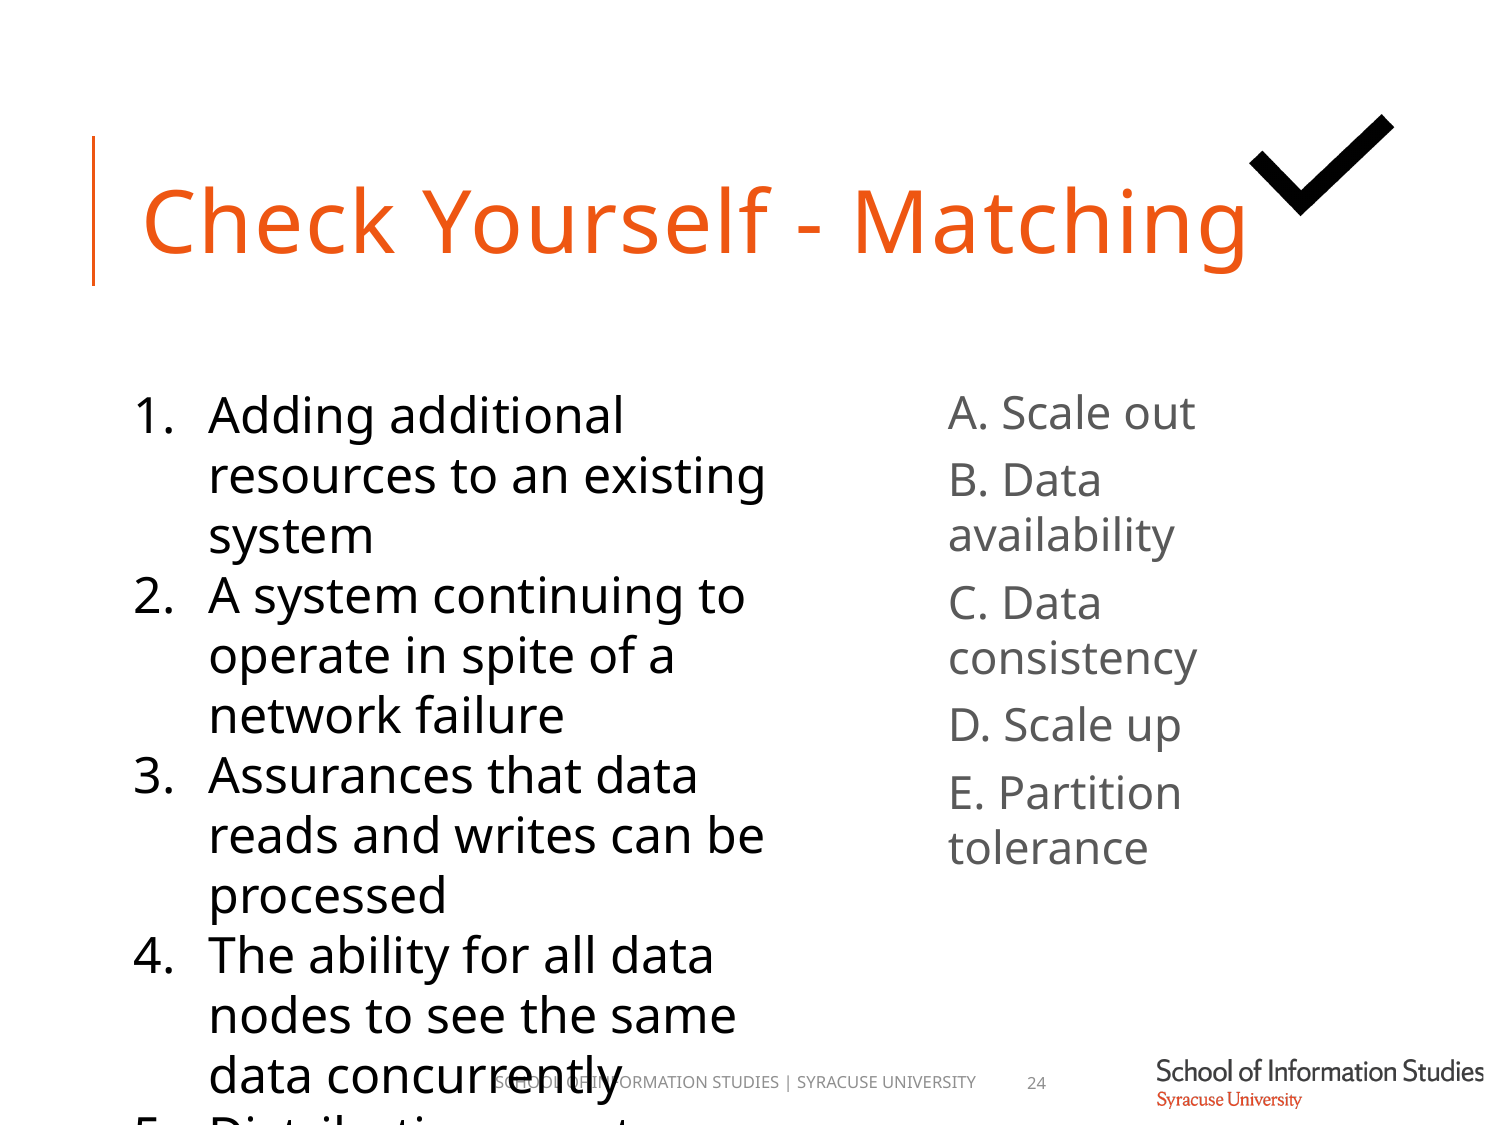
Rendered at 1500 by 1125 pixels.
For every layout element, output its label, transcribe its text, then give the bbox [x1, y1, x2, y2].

list A. Scale out B. Data availability C. Data consistency D. Scale up E. Partition tolerance [925, 375, 1322, 1036]
slide_number 24 [1012, 1061, 1149, 1107]
list Adding additional resources to an existing system A system continuing to operate in spite of a network failure Assurances that data reads and writes can be processed The ability for all data nodes to see the same data concurrently Distributing a system over several network-attached computers [126, 375, 835, 1036]
title Check Yourself - Matching [126, 96, 1322, 342]
picture [1246, 89, 1398, 241]
footer School of Information Studies | Syracuse University [283, 1061, 993, 1106]
